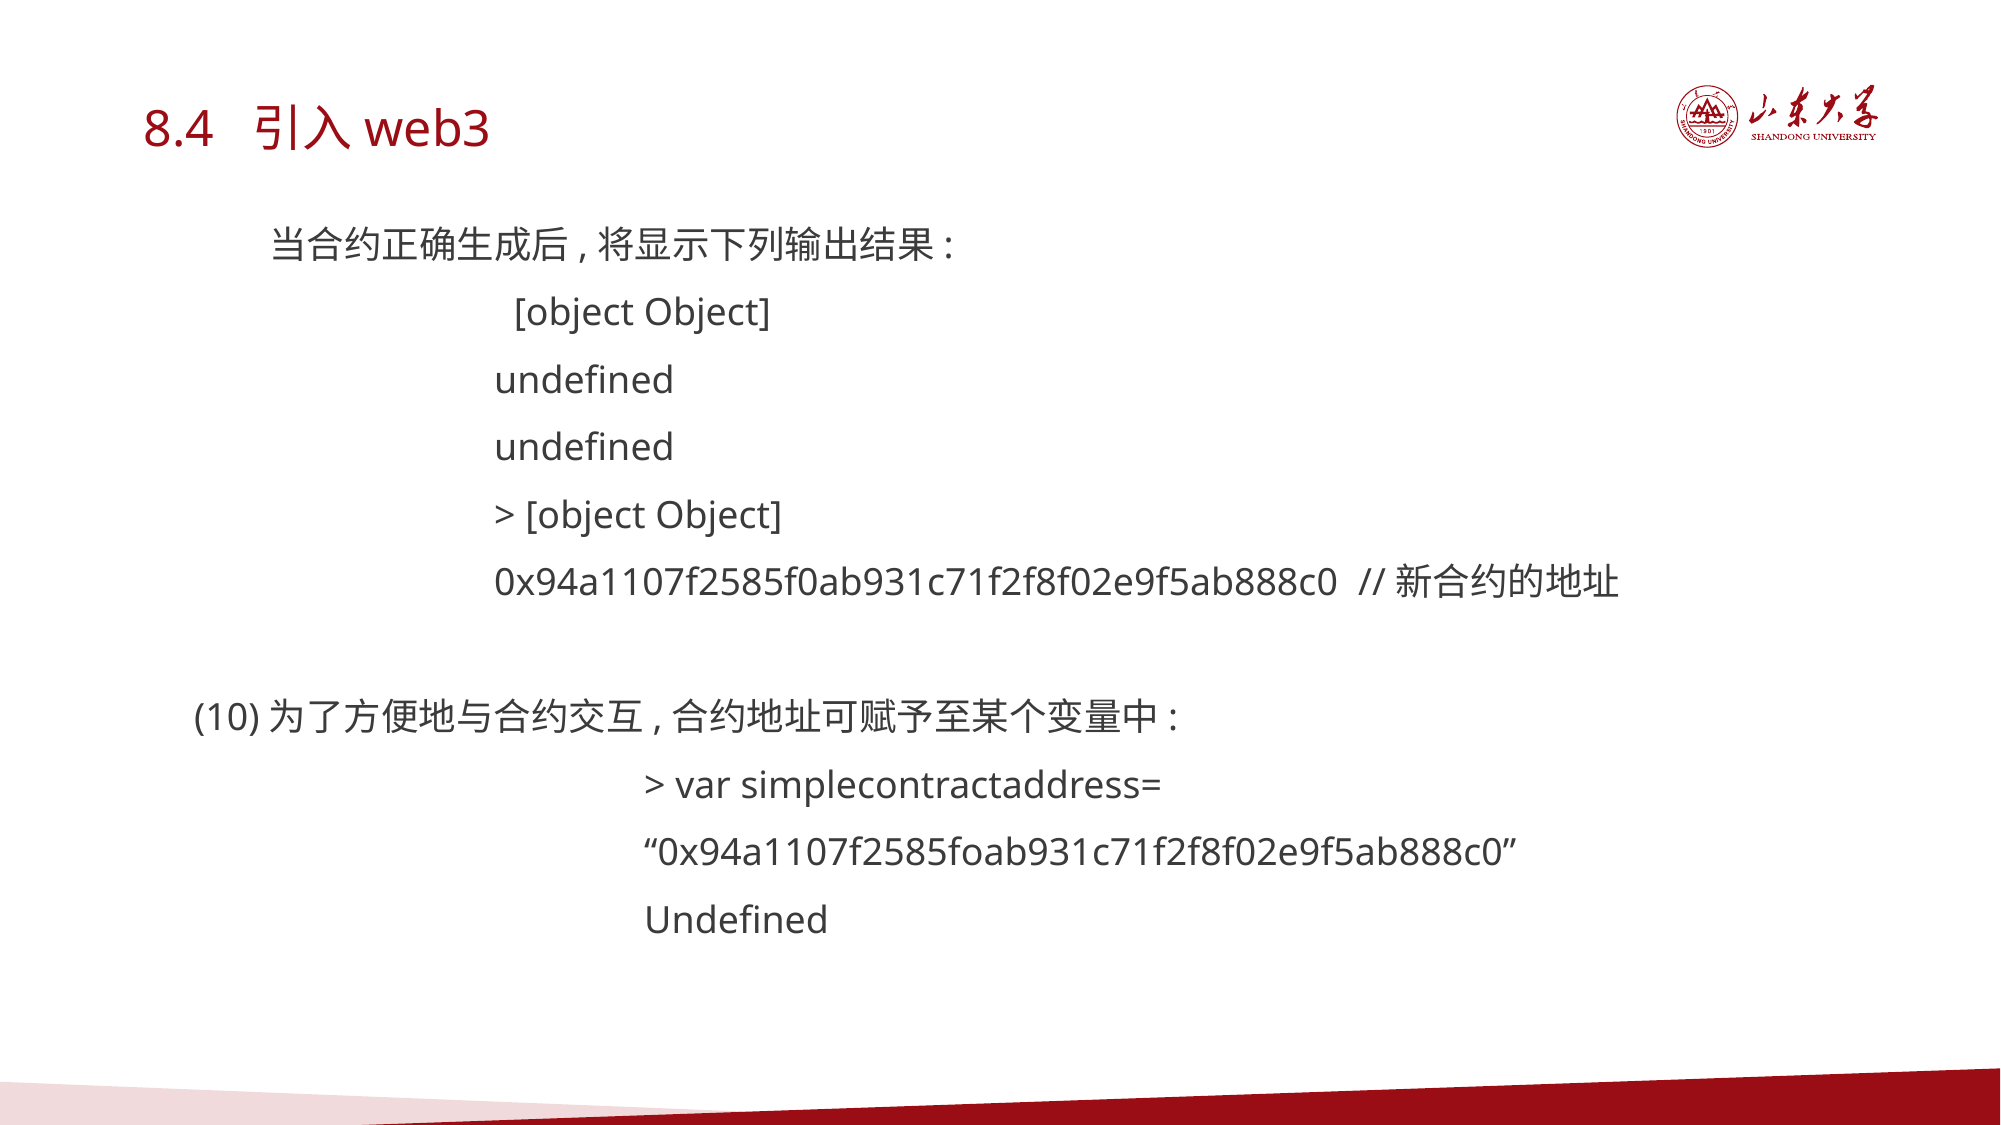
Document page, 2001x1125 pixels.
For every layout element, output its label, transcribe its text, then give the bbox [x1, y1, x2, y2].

text_box 当合约正确生成后,将显示下列输出结果: [object Object] undefined undefined > [object Object] 0x94a1107f2585f0ab931c71f2f8f02e9f5ab888c0 //新合约的地址 (10)为了方便地与合约交互,合约地址可赋予至某个变量中: > var simplecontractaddress= “0x94a1107f2585foab931c71f2f8f02e9f5ab888c0” Undefined [104, 190, 1932, 949]
text_box 8.4 引入web3 [129, 88, 1032, 164]
